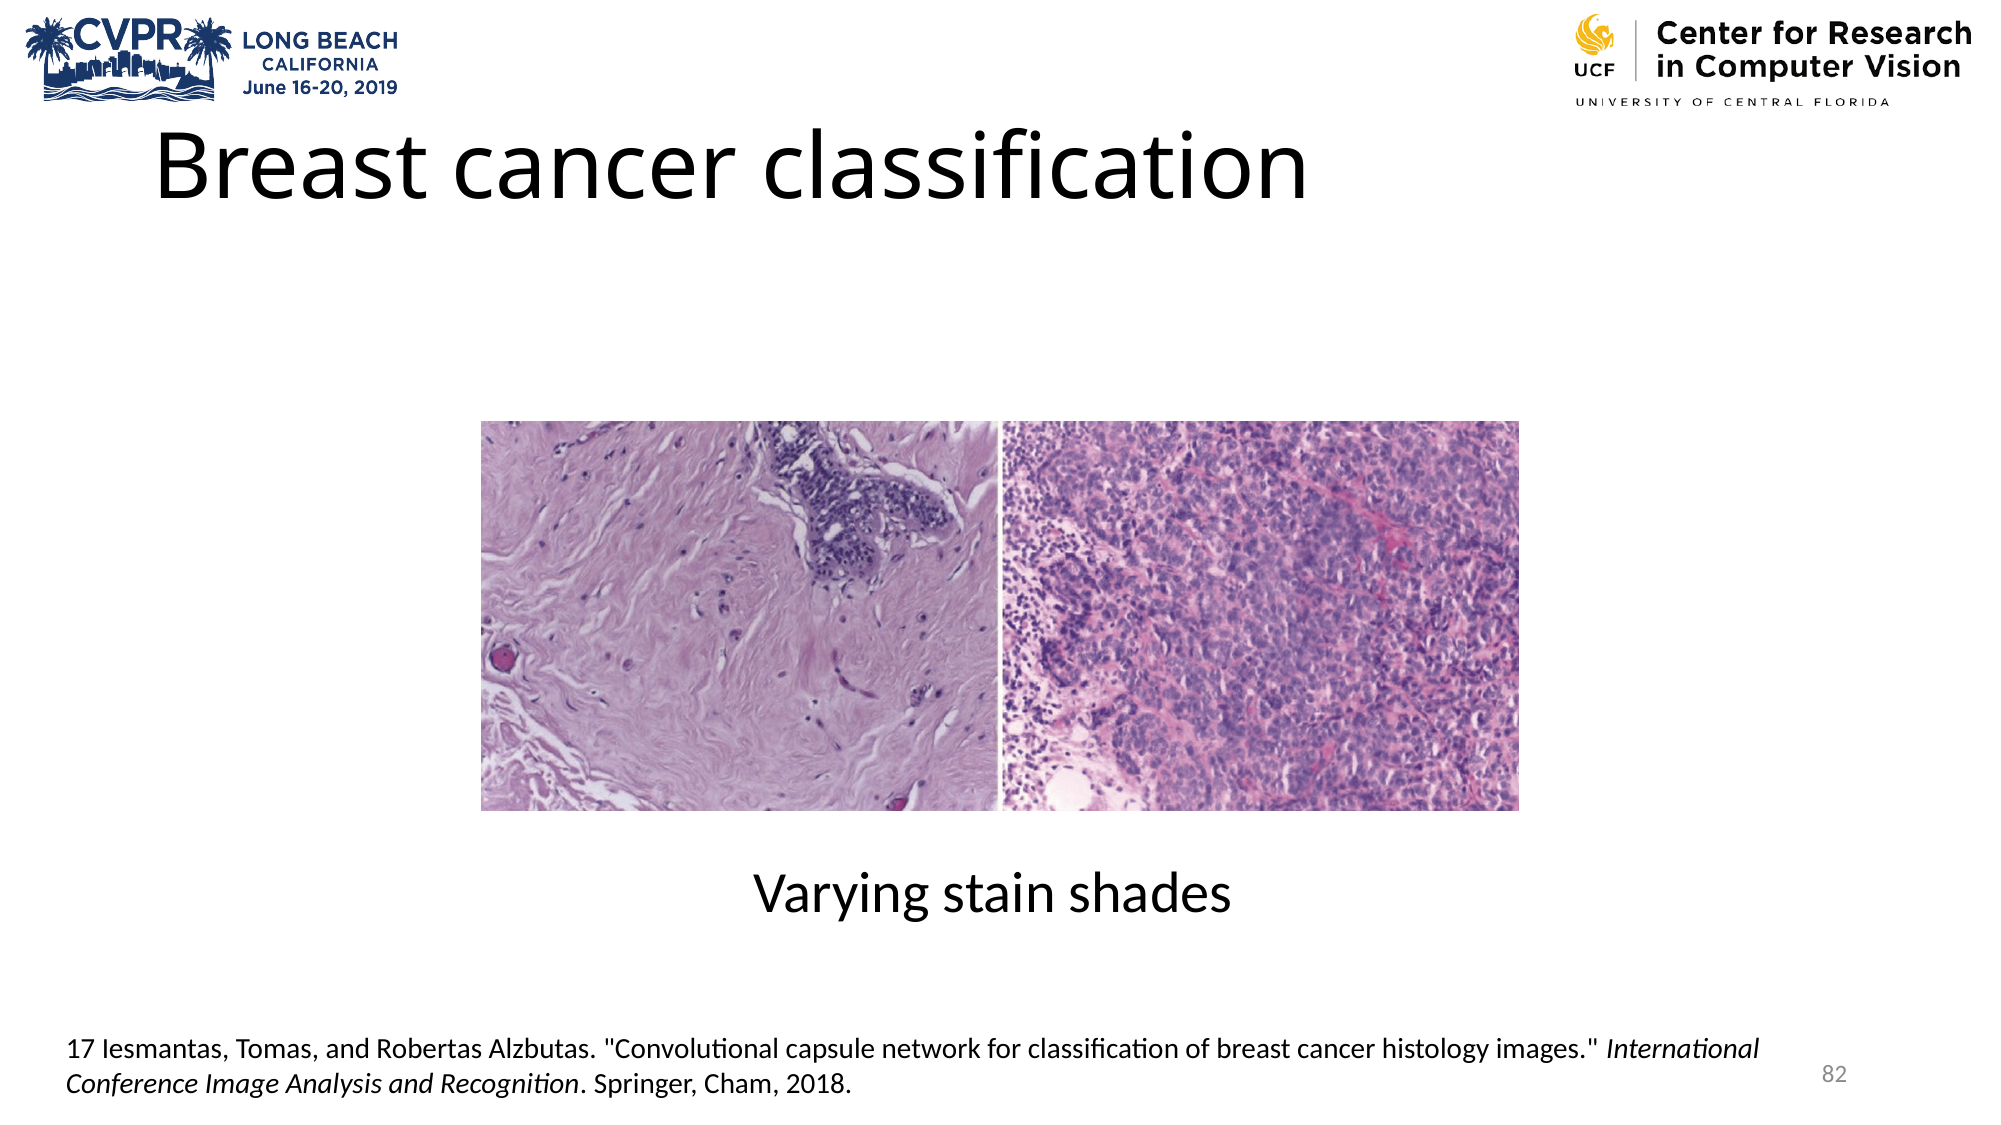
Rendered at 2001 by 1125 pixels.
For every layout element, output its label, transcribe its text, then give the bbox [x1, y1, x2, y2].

text_box [473, 244, 1853, 979]
picture [1575, 14, 1974, 106]
slide_number 82 [1412, 1042, 1863, 1103]
picture [480, 421, 1519, 811]
title Breast cancer classification [137, 59, 1863, 278]
picture [25, 17, 397, 102]
text_box 17 Iesmantas, Tomas, and Robertas Alzbutas. "Convolutional capsule network for classification of breast cancer histology images." International Conference Image Analysis and Recognition. Springer, Cham, 2018. [51, 1022, 1788, 1107]
text_box Varying stain shades [739, 846, 1403, 932]
